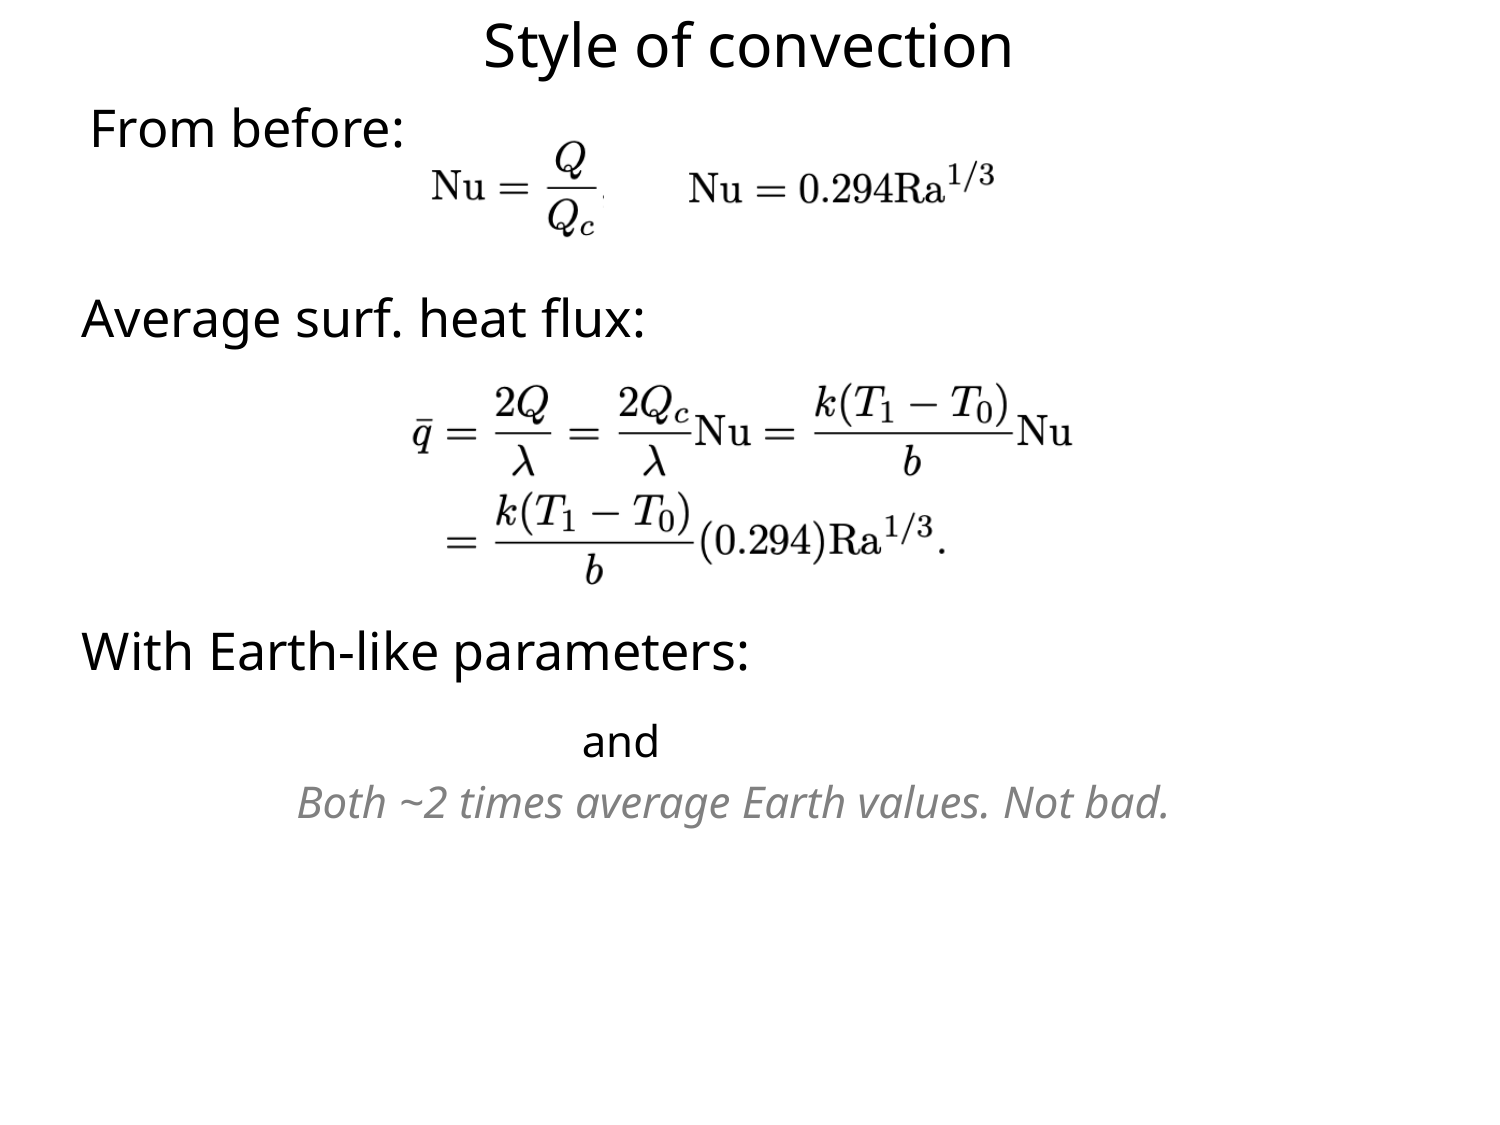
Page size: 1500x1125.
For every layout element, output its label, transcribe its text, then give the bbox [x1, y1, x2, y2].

text_box From before: [0, 88, 800, 166]
picture [408, 125, 604, 255]
picture [664, 139, 998, 215]
picture [374, 373, 1126, 627]
text_box Both ~2 times average Earth values. Not bad. [206, 767, 1500, 835]
text_box Style of convection [0, 0, 1500, 88]
text_box Average surf. heat flux: [0, 277, 1210, 356]
